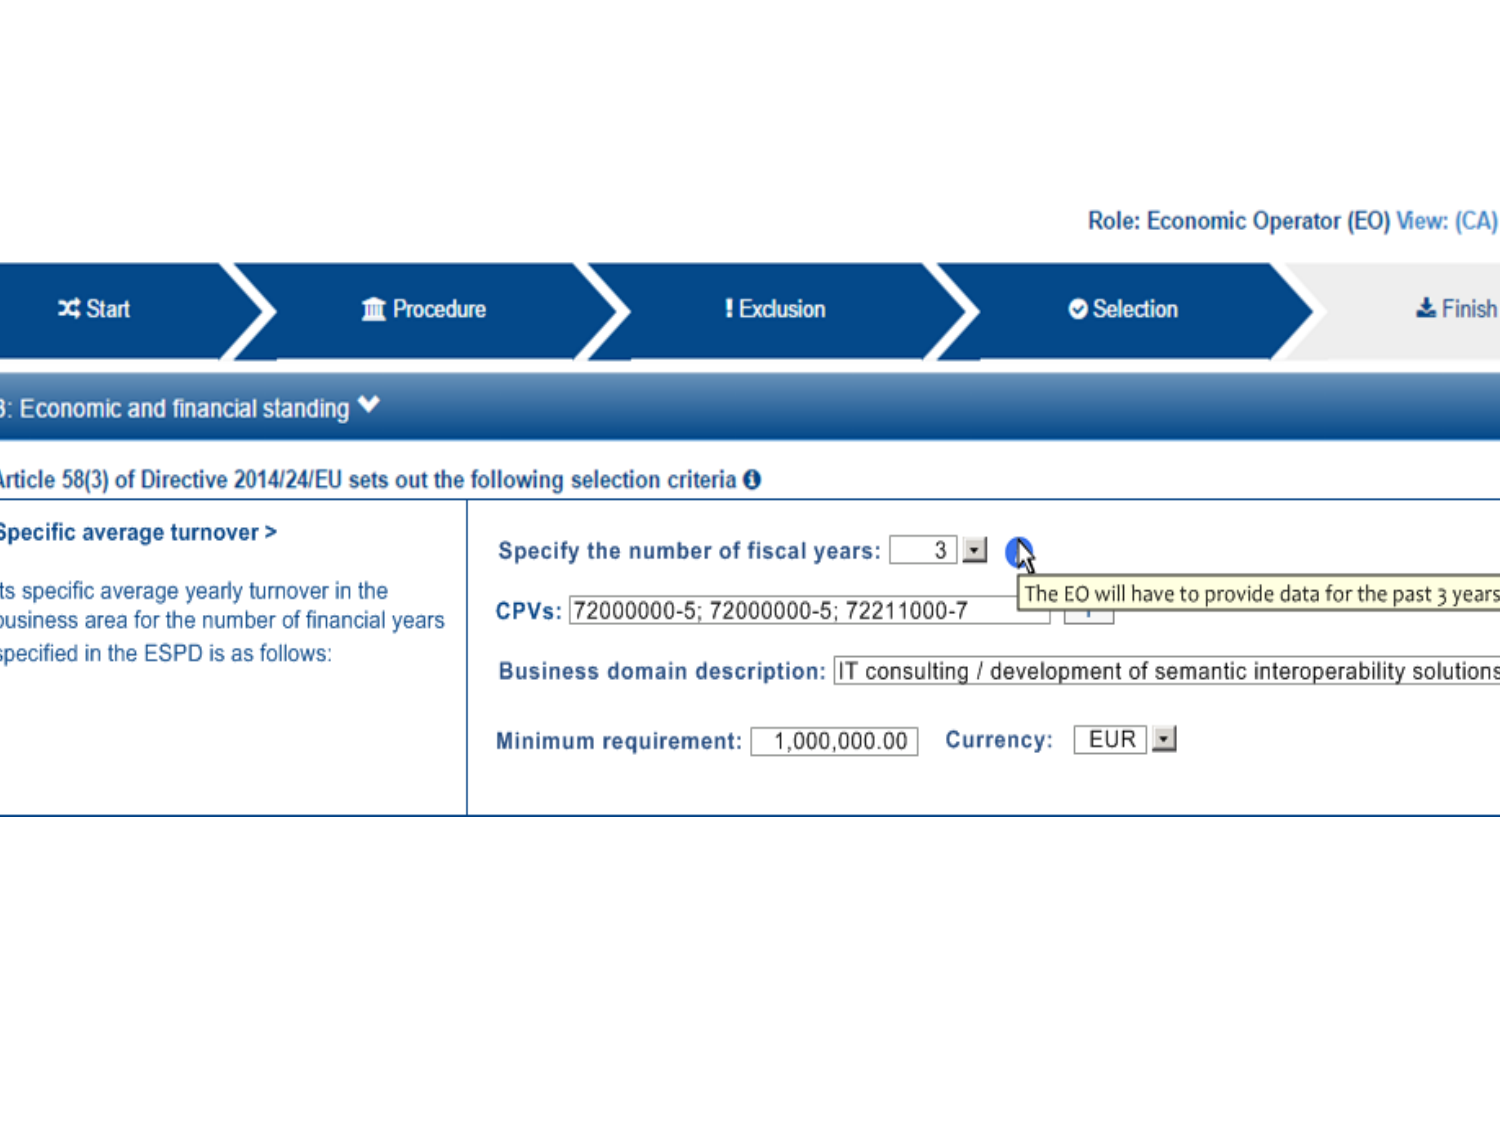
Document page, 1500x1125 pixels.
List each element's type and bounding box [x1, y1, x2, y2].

picture [0, 207, 1500, 818]
